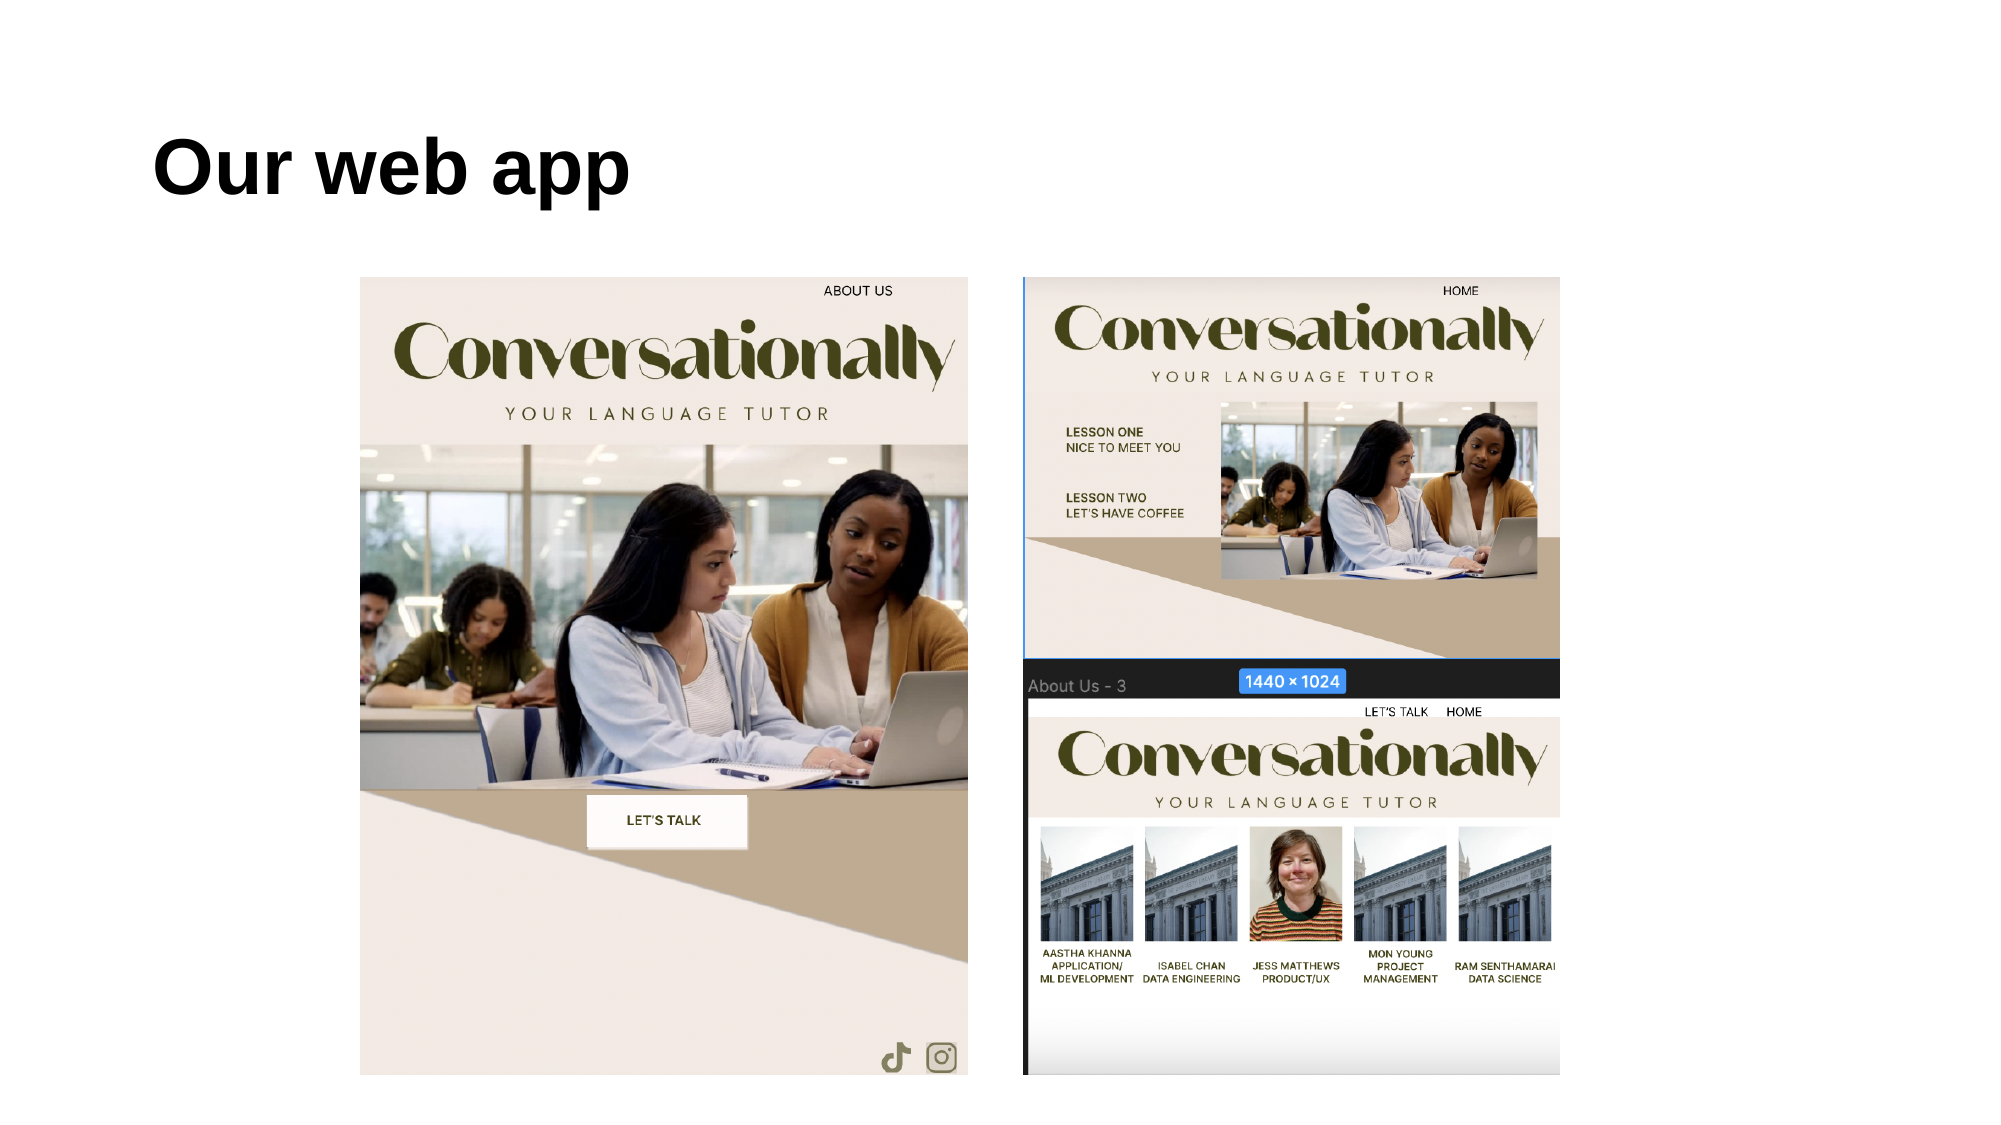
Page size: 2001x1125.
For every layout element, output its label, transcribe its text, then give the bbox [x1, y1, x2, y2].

title Our web app [137, 59, 1863, 278]
picture [1023, 277, 1560, 1076]
picture [360, 277, 968, 1076]
